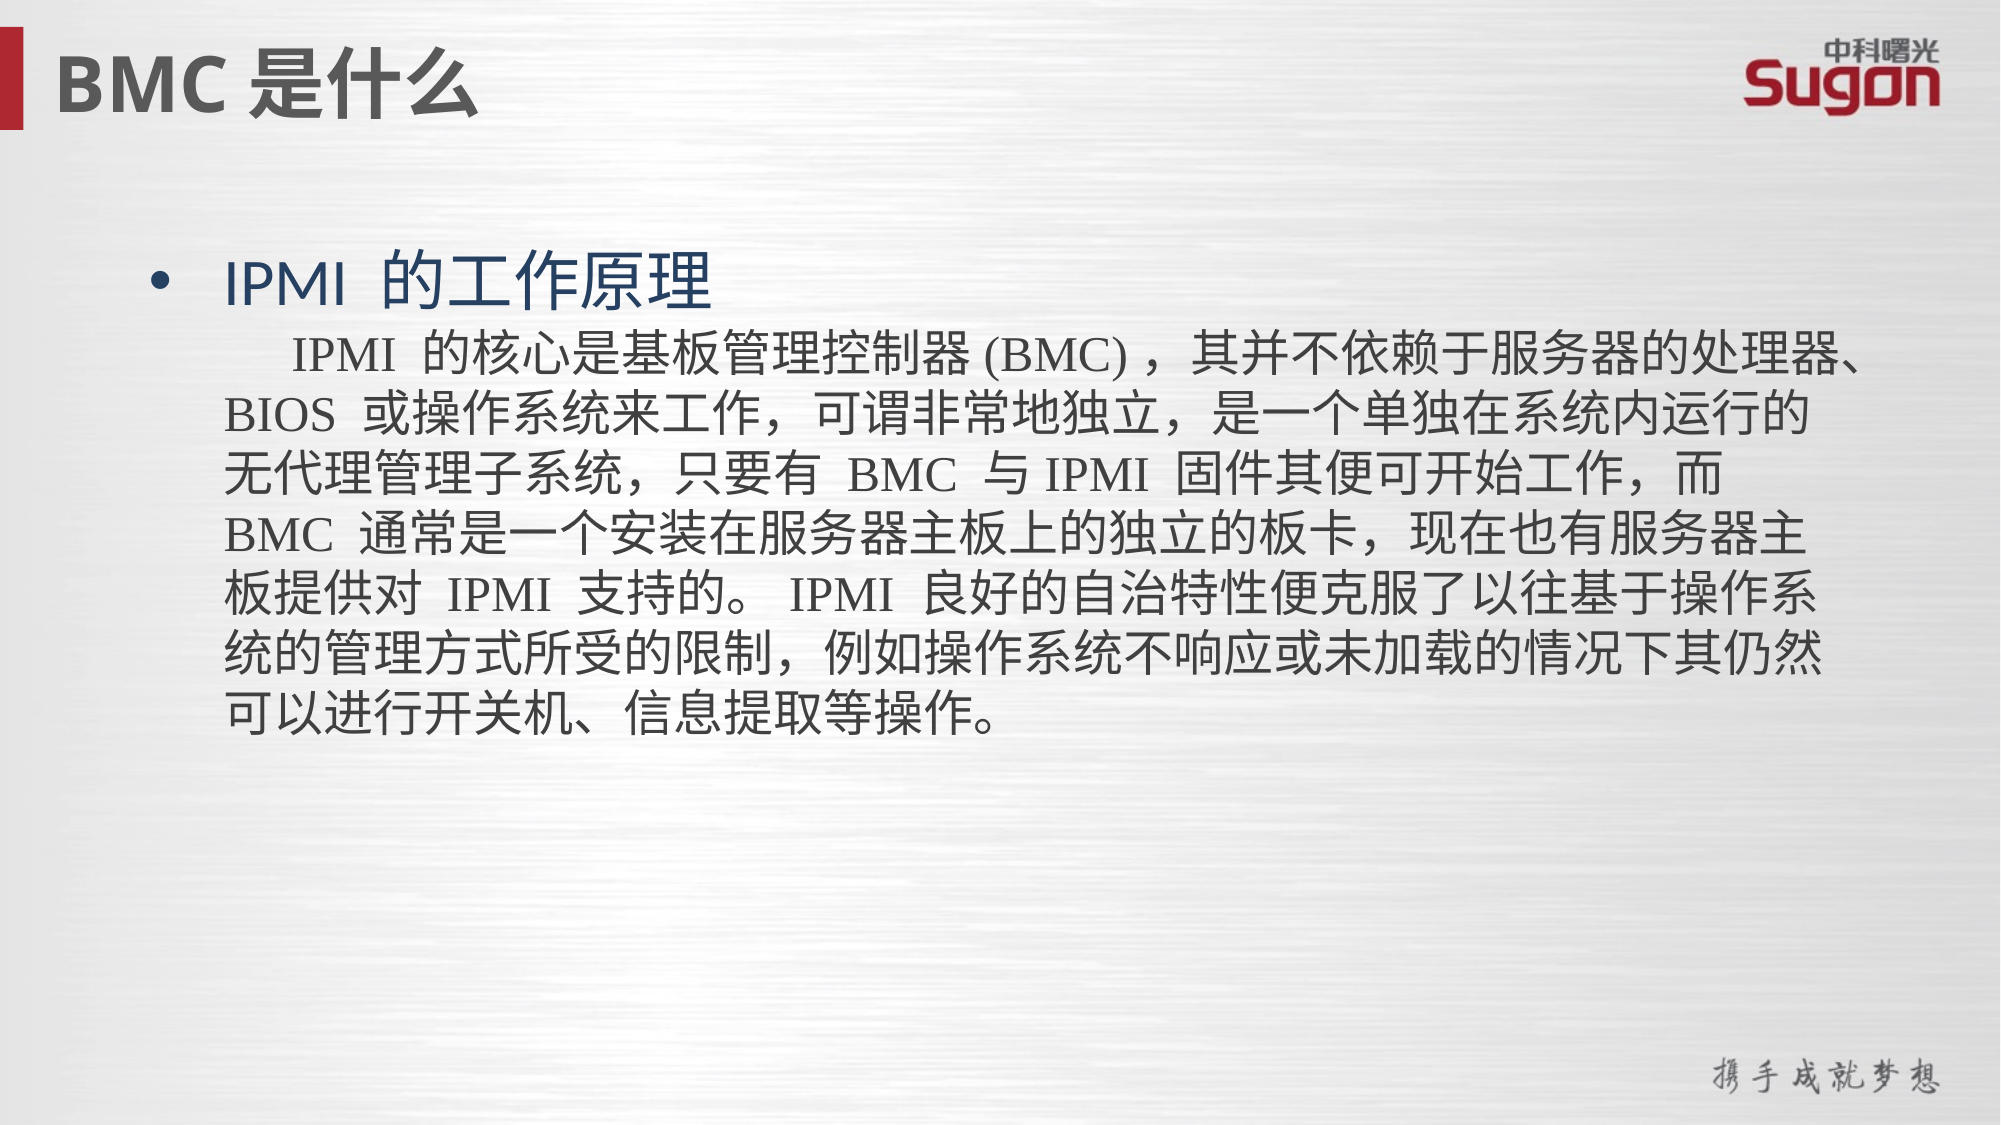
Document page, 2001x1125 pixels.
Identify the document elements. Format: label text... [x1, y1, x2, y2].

list BMC是什么 [39, 26, 1662, 138]
picture [0, 0, 2001, 1125]
list IPMI 的工作原理 IPMI 的核心是基板管理控制器(BMC)，其并不依赖于服务器的处理器、BIOS 或操作系统来工作，可谓非常地独立，是一个单独在系统内运行的无代理管理子系统，只要有 BMC 与IPMI 固件其便可开始工作，而 BMC 通常是一个安装在服务器主板上的独立的板卡，现在也有服务器主板提供对 IPMI 支持的。IPMI 良好的自治特性便克服了以往基于操作系统的管理方式所受的限制，例如操作系统不响应或未加载的情况下其仍然可以进行开关机、信息提取等操作。 [133, 231, 1859, 998]
